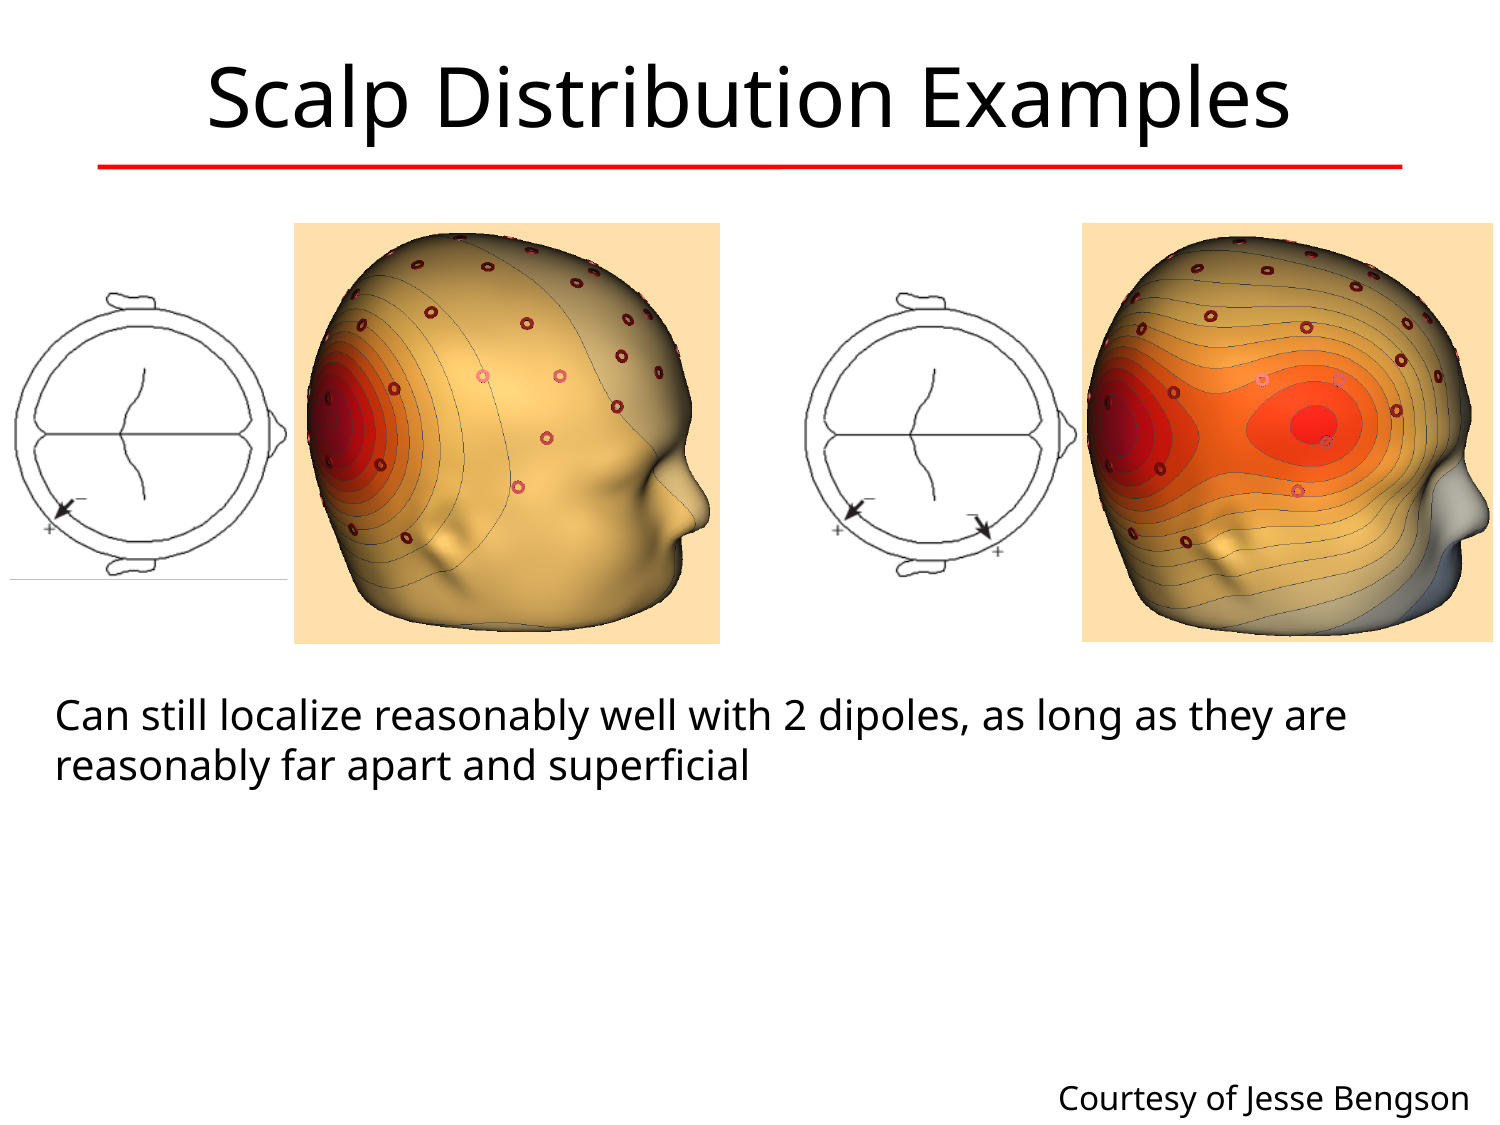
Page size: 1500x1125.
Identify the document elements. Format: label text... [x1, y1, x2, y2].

picture [799, 289, 1079, 581]
text_box Courtesy of Jesse Bengson [1043, 1070, 1486, 1125]
text_box Can still localize reasonably well with 2 dipoles, as long as they are reasonably far apart and superficial [39, 681, 1457, 797]
title Scalp Distribution Examples [74, 0, 1426, 188]
picture [294, 222, 720, 645]
picture [9, 289, 288, 581]
picture [1082, 223, 1493, 643]
